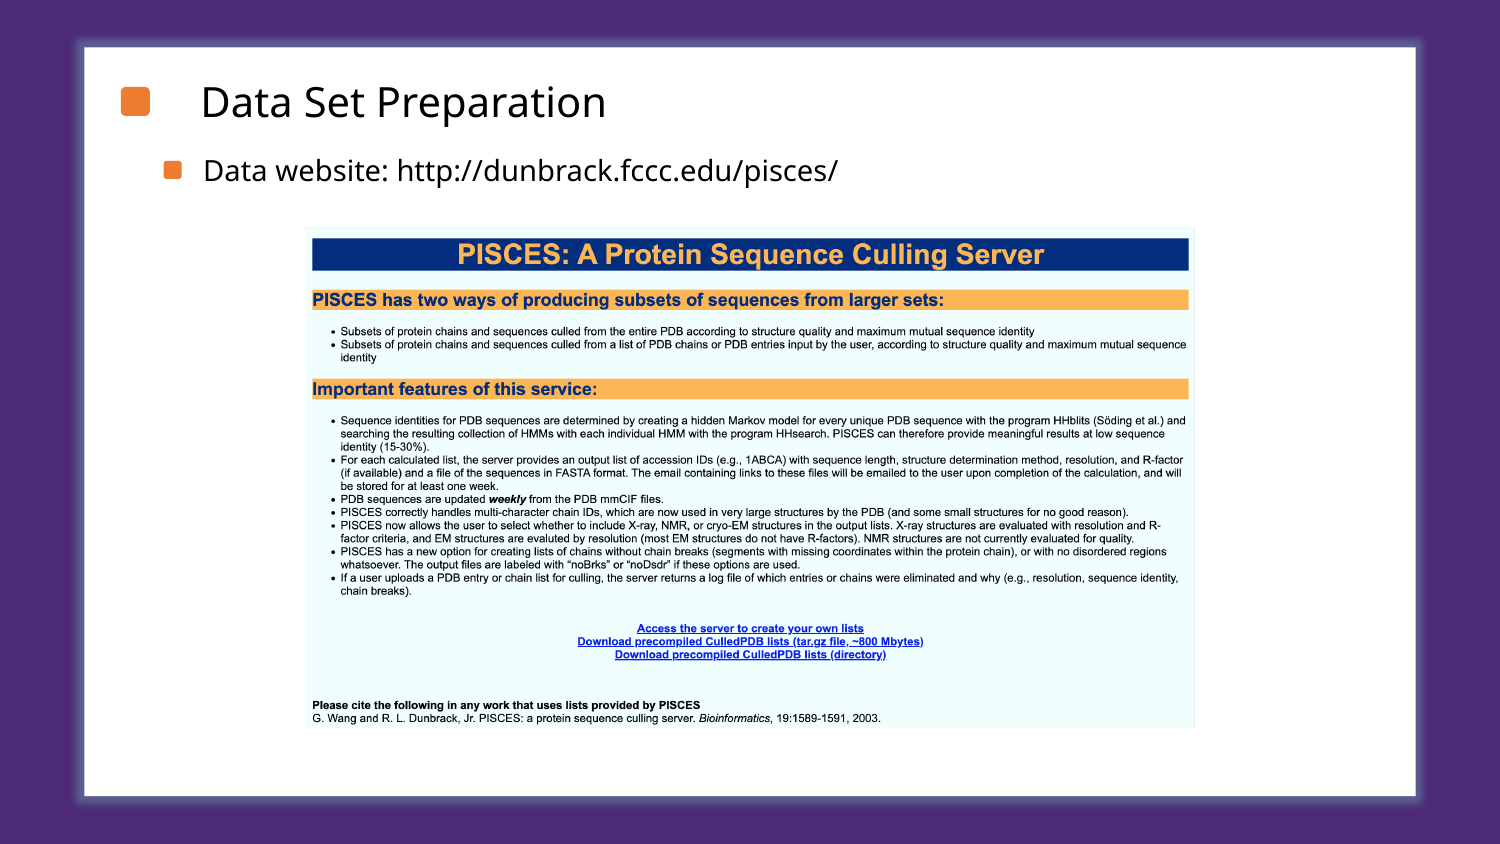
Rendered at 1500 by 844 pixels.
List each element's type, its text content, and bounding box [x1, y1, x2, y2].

text_box [82, 45, 1418, 798]
text_box [163, 160, 182, 179]
text_box Data Set Preparation [185, 61, 773, 141]
text_box Data website: http://dunbrack.fccc.edu/pisces/ [188, 136, 1370, 202]
picture [305, 226, 1195, 729]
text_box [120, 86, 150, 116]
